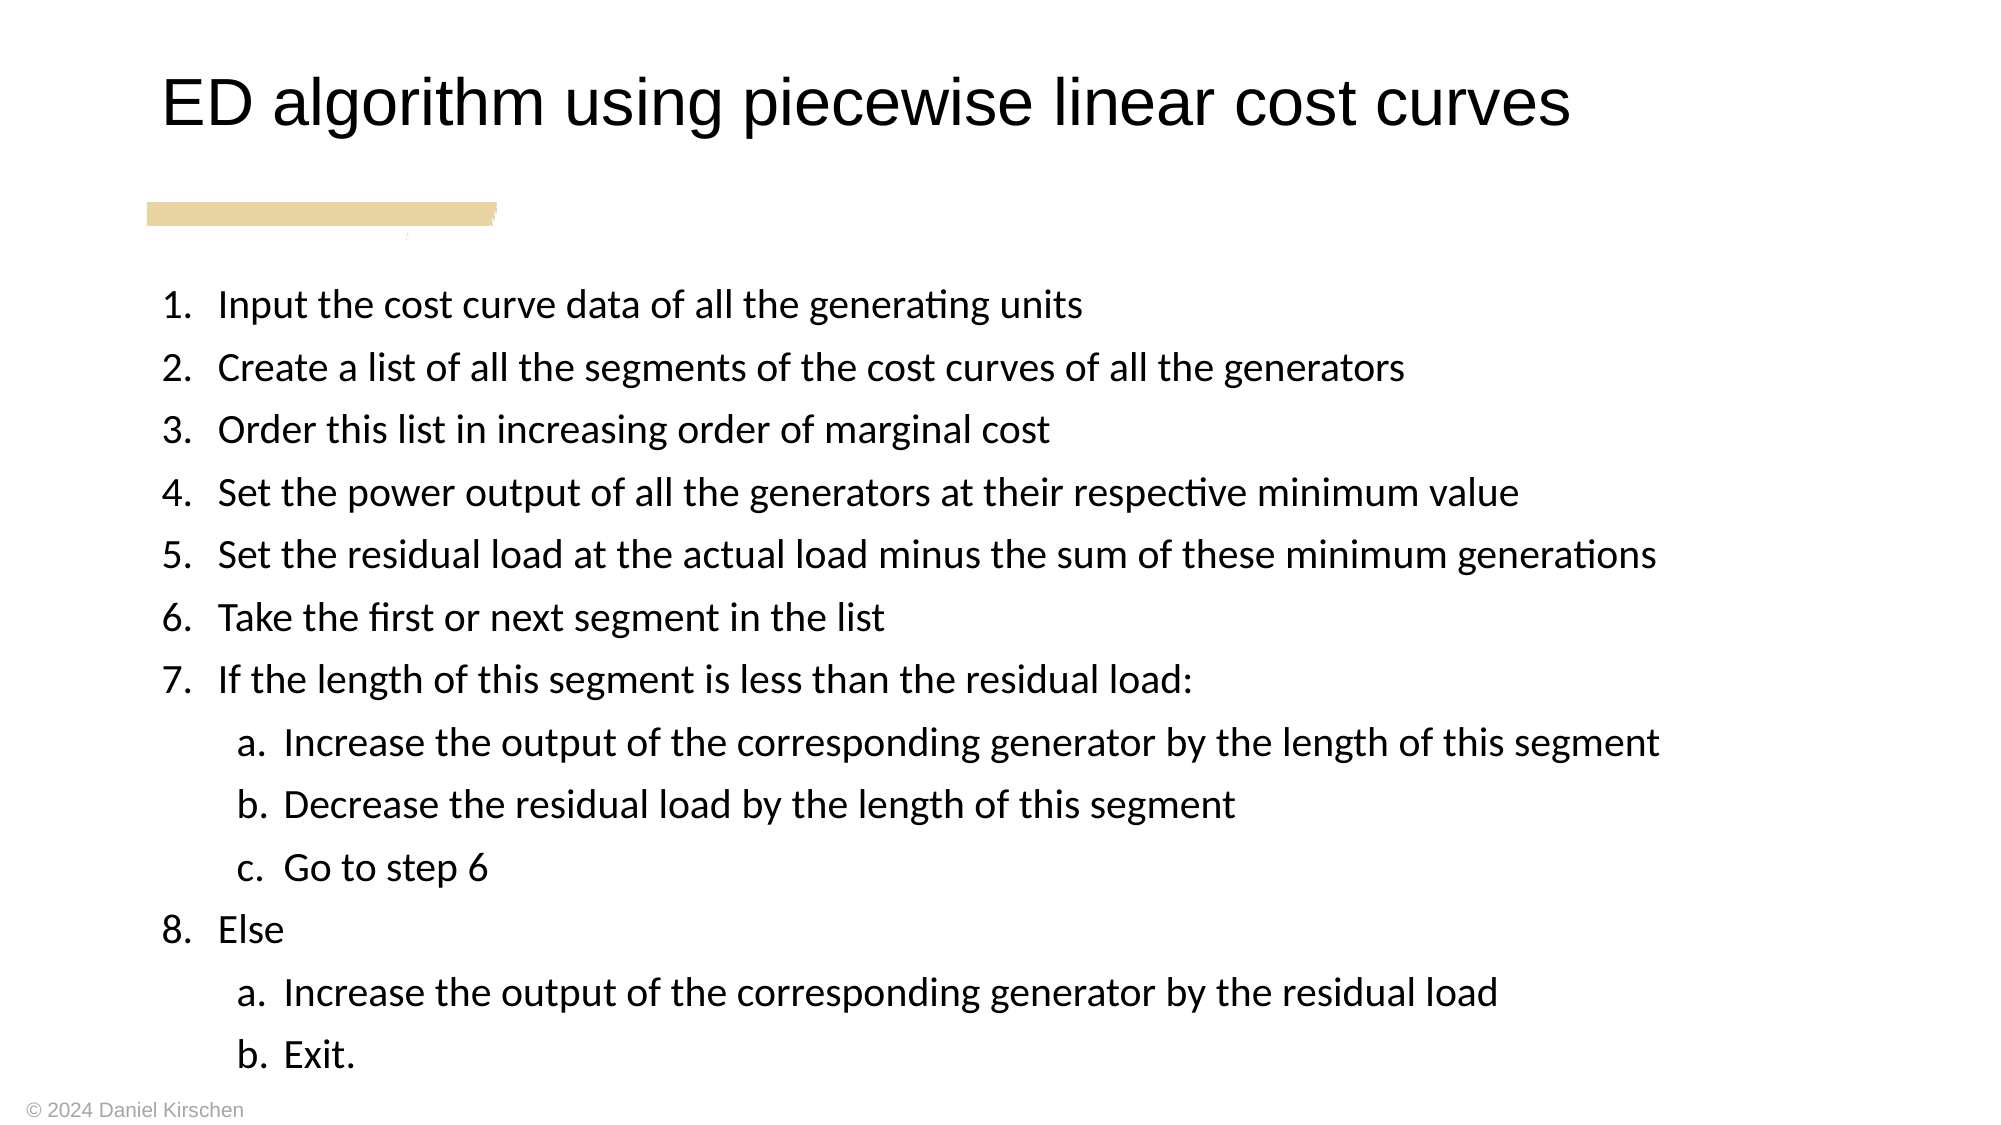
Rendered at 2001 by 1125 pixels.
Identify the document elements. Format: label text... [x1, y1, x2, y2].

list ED algorithm using piecewise linear cost curves [146, 60, 1904, 169]
list Input the cost curve data of all the generating units Create a list of all the segments of the cost curves of all the generators Order this list in increasing order of marginal cost Set the power output of all the generators at their respective minimum value Set the residual load at the actual load minus the sum of these minimum generations Take the first or next segment in the list If the length of this segment is less than the residual load: Increase the output of the corresponding generator by the length of this segment Decrease the residual load by the length of this segment Go to step 6 Else Increase the output of the corresponding generator by the residual load Exit. [146, 269, 1904, 1046]
